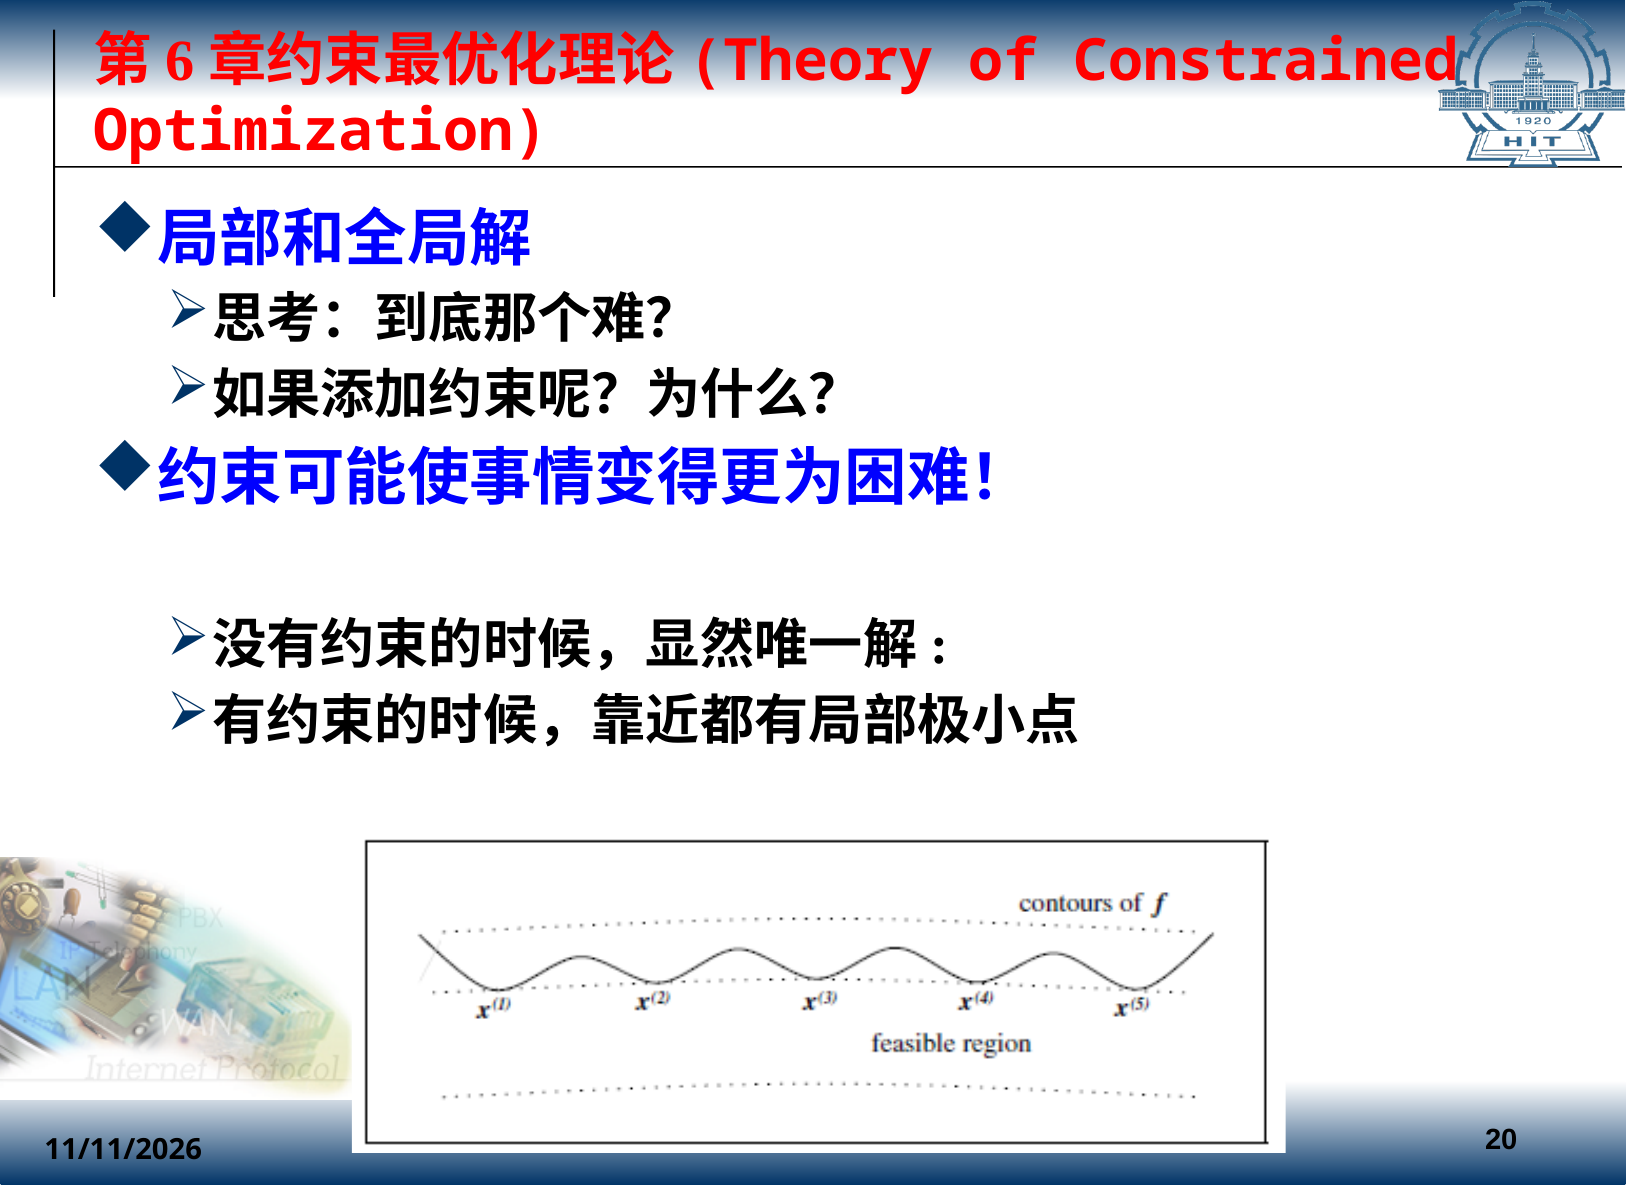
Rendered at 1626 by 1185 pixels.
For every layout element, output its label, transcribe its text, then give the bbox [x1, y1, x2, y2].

title 第6章约束最优化理论(Theory of Constrained Optimization) [78, 29, 1498, 155]
picture [0, 823, 1286, 1154]
picture [1438, 1, 1626, 167]
